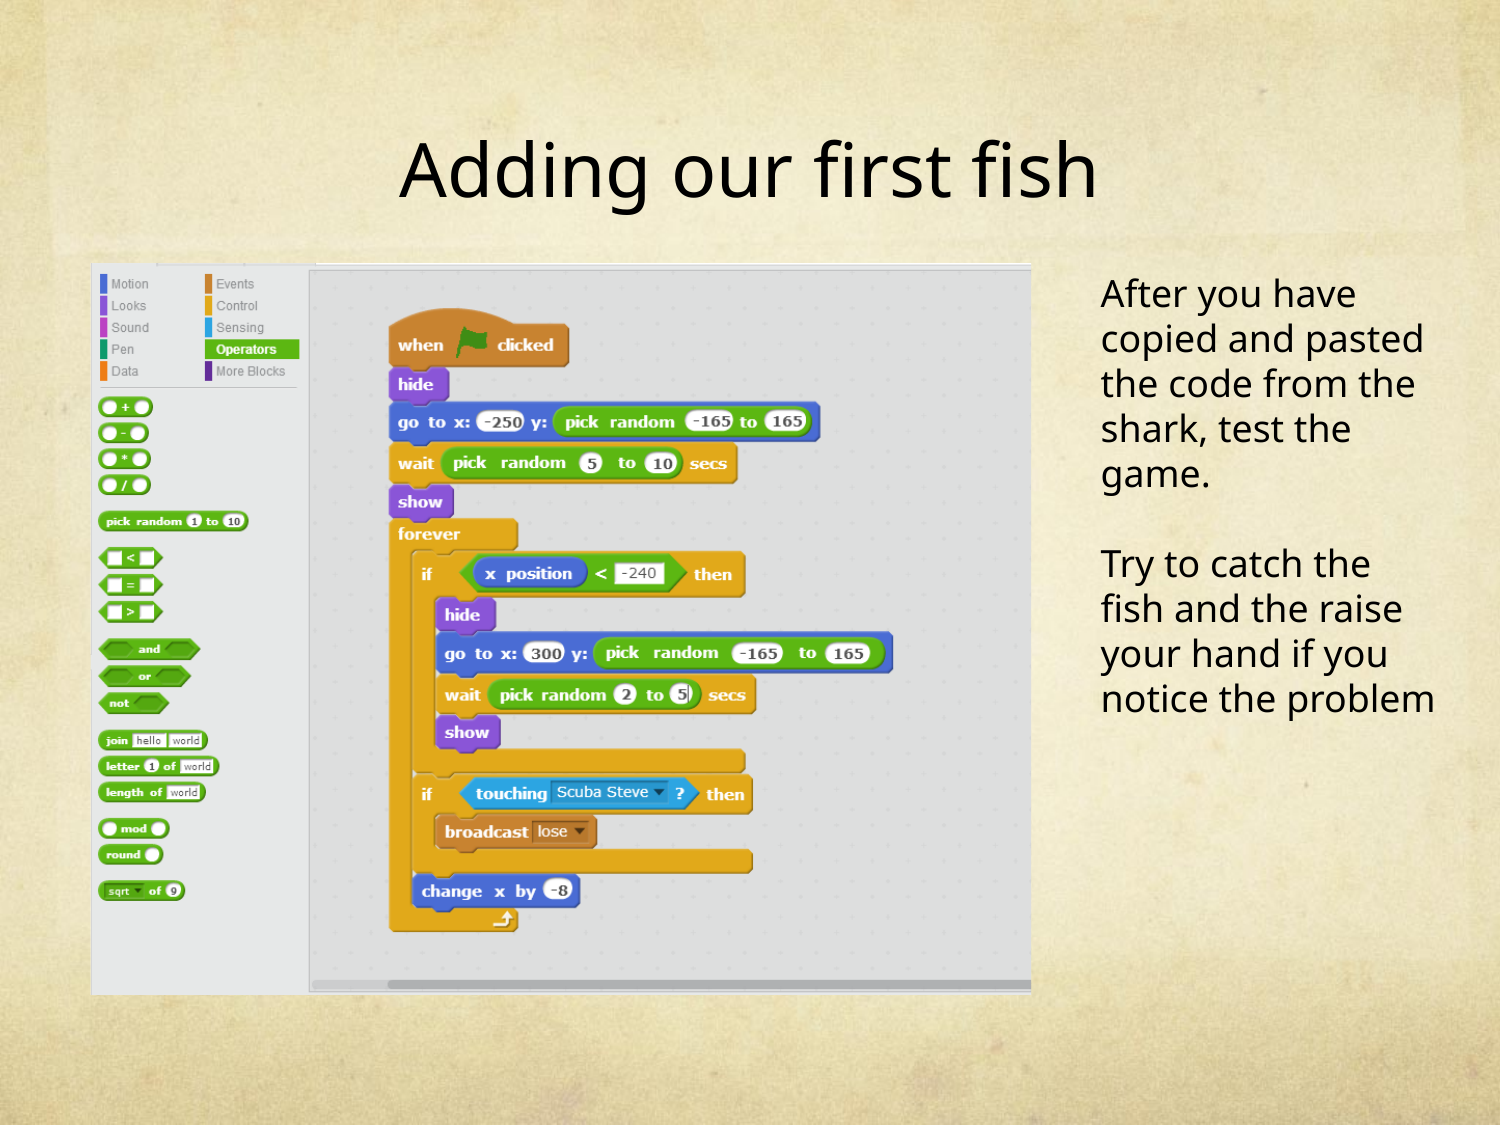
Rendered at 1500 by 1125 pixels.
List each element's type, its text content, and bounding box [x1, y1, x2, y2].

picture [0, 0, 1500, 1125]
text_box After you have copied and pasted the code from the shark, test the game. Try to catch the fish and the raise your hand if you notice the problem [1085, 262, 1460, 728]
title Adding our first fish [150, 32, 1350, 303]
